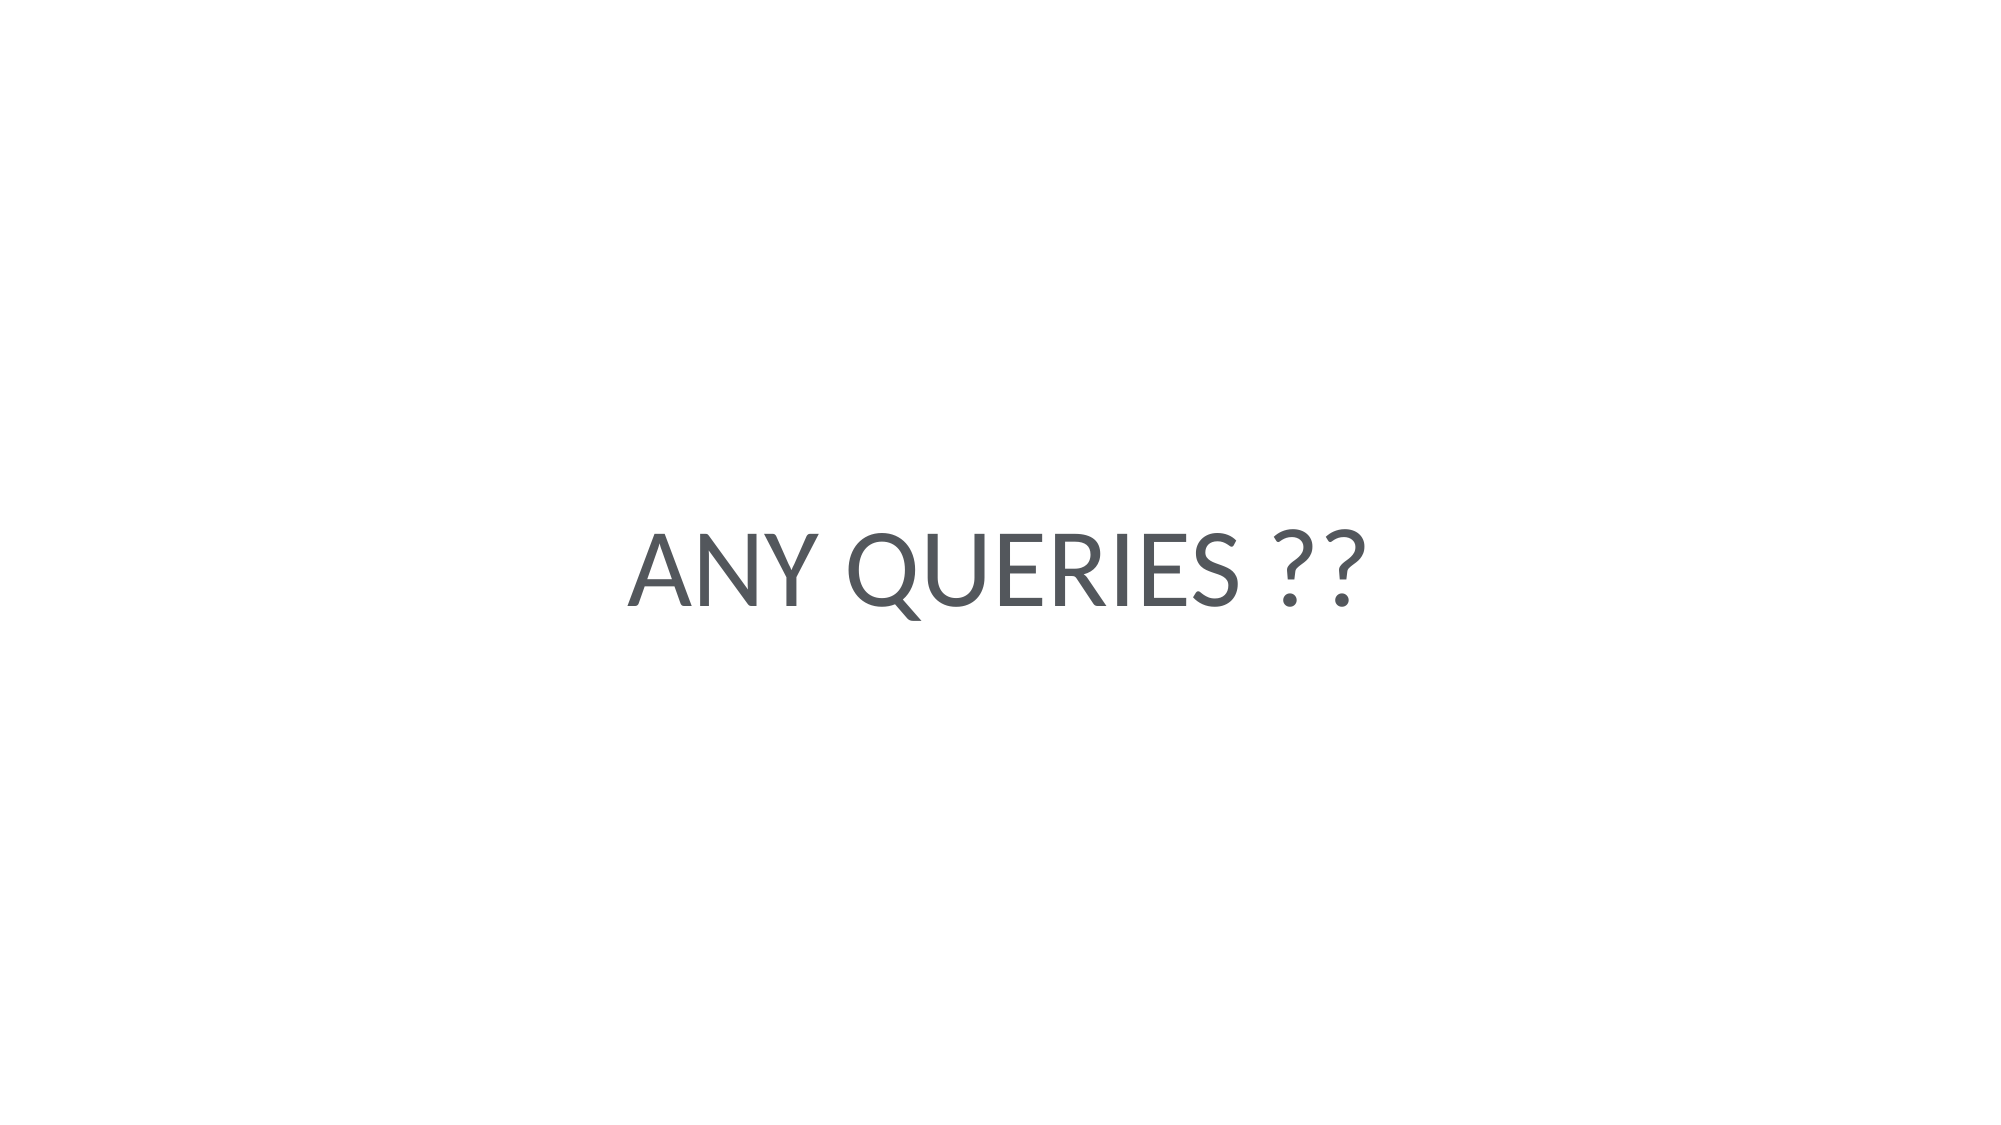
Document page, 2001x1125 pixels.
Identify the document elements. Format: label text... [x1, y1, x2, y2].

text_box ANY QUERIES ?? [612, 486, 1388, 637]
